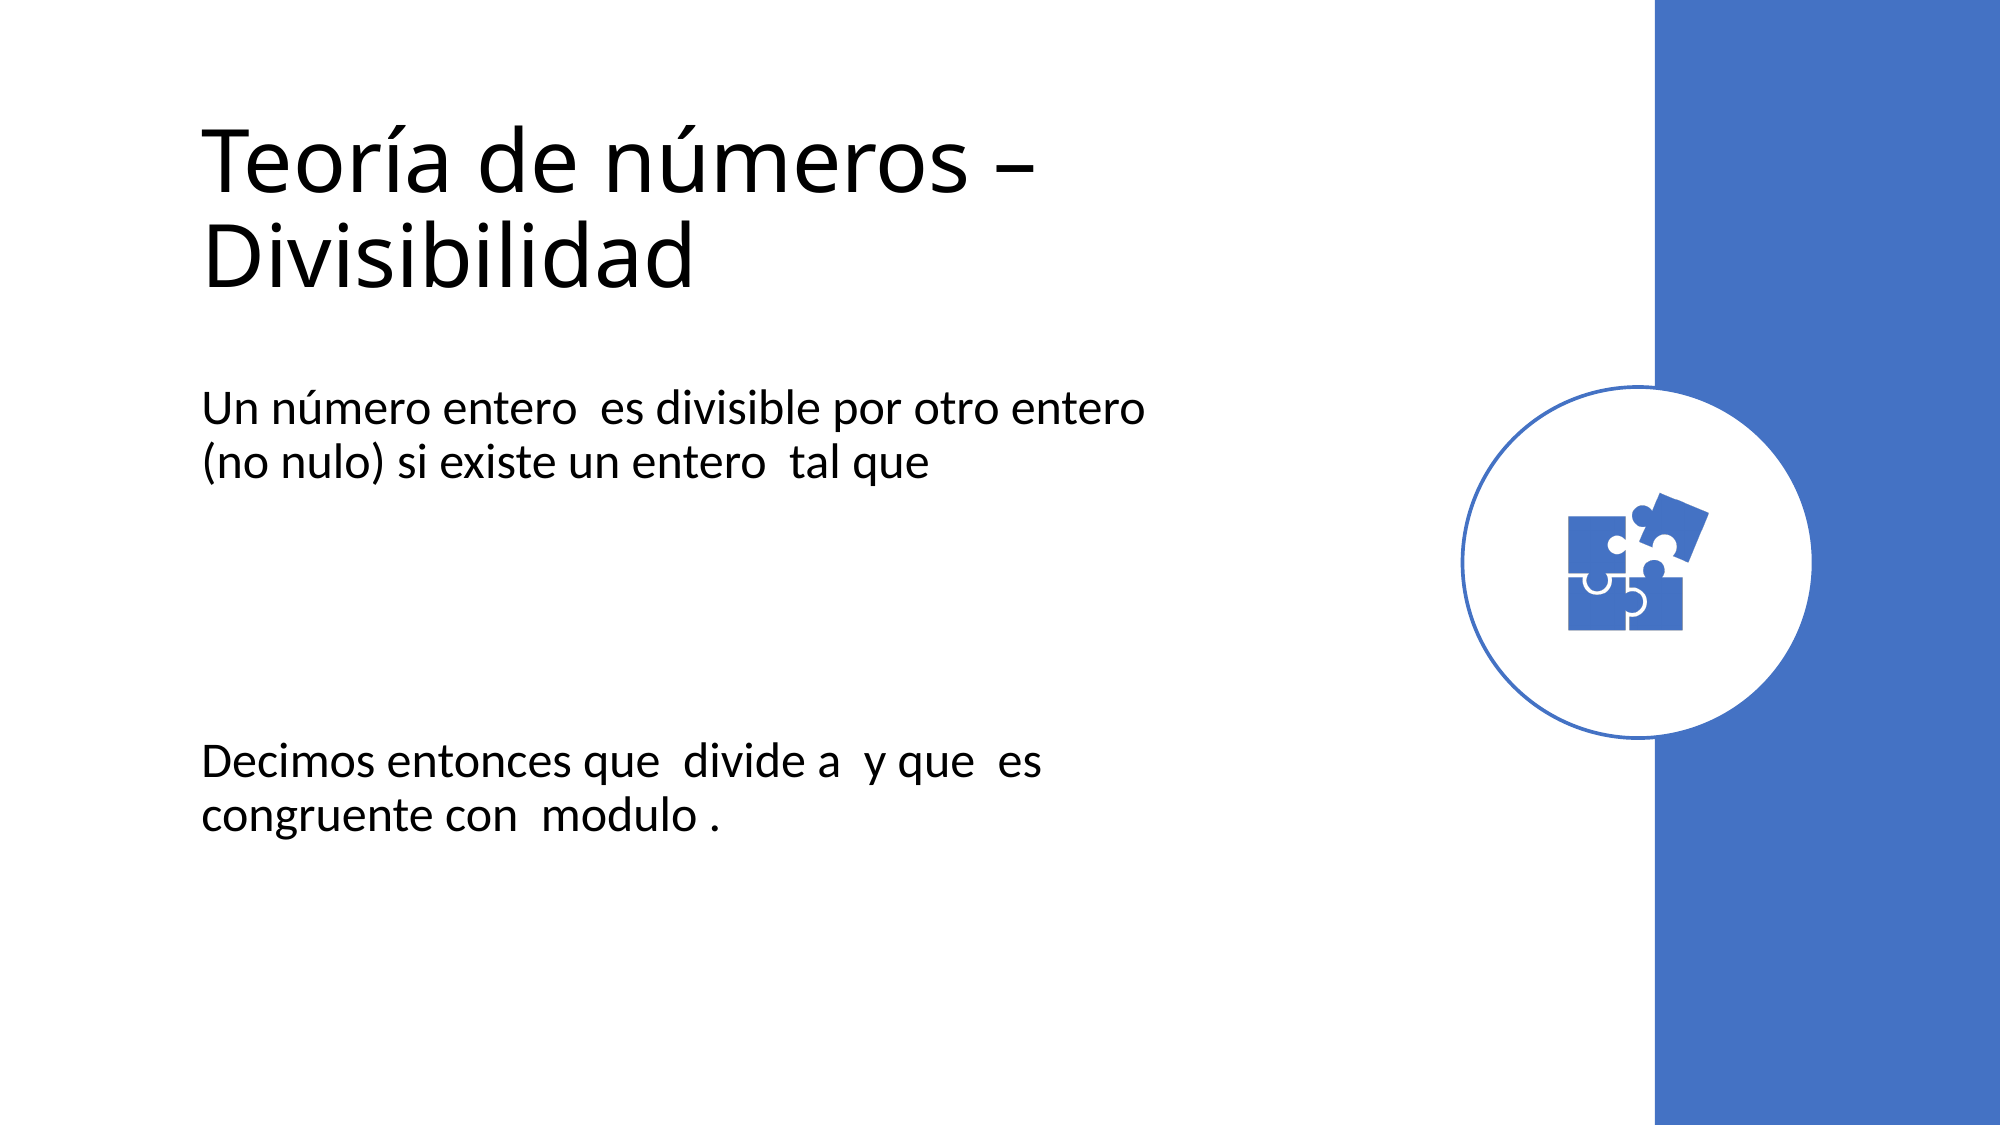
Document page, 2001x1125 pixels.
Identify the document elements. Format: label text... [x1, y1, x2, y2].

text_box [1461, 385, 1815, 740]
picture [1544, 468, 1732, 657]
title Teoría de números – Divisibilidad [186, 102, 1413, 321]
text_box [1654, 0, 2000, 1125]
